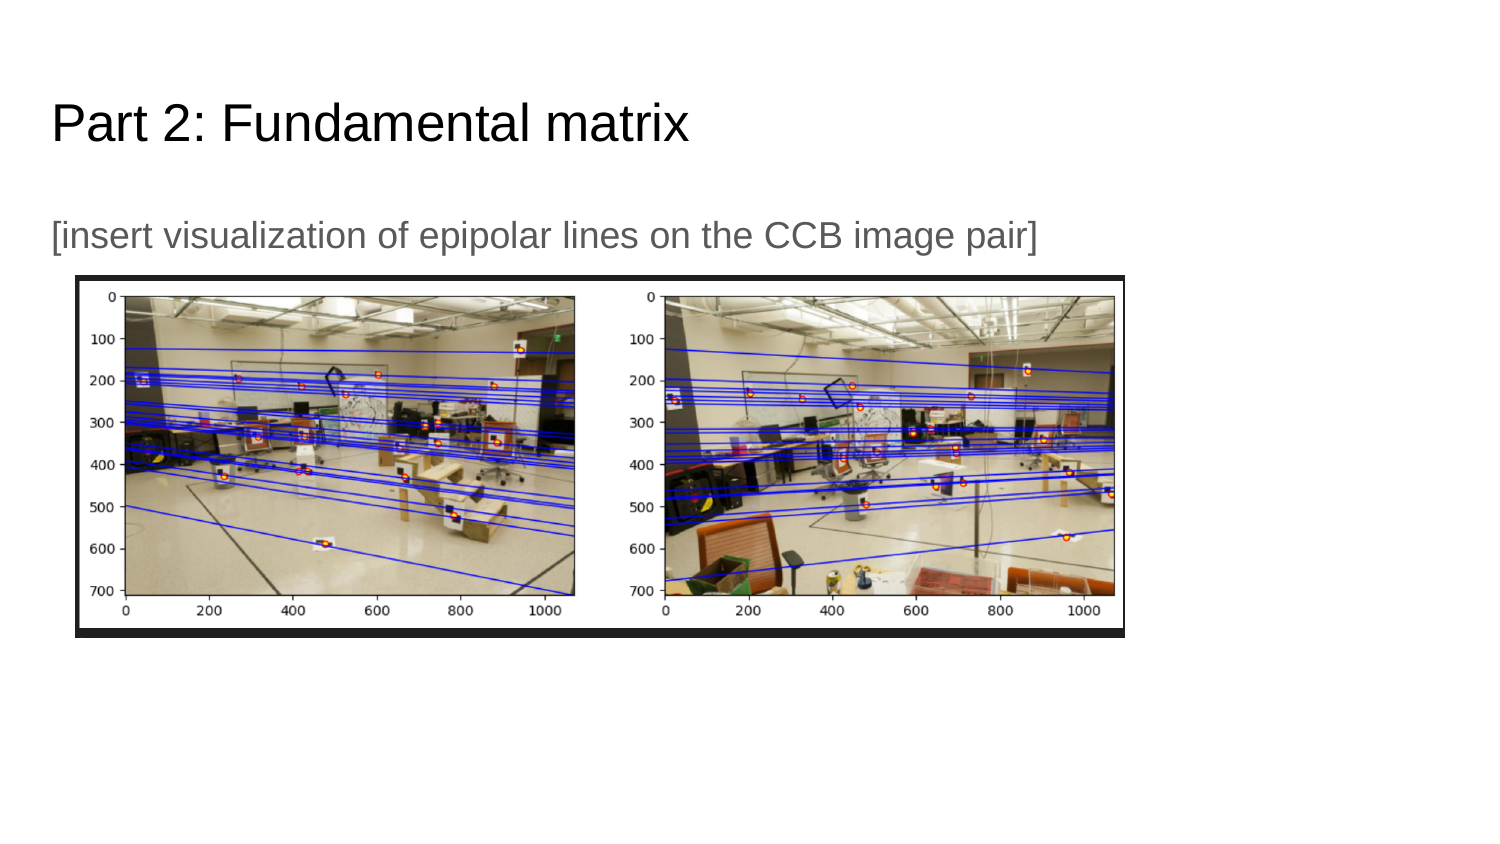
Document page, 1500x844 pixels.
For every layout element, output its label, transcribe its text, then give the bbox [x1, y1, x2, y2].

list [insert visualization of epipolar lines on the CCB image pair] [51, 189, 1449, 750]
picture [74, 275, 1126, 638]
title Part 2: Fundamental matrix [51, 72, 1449, 167]
